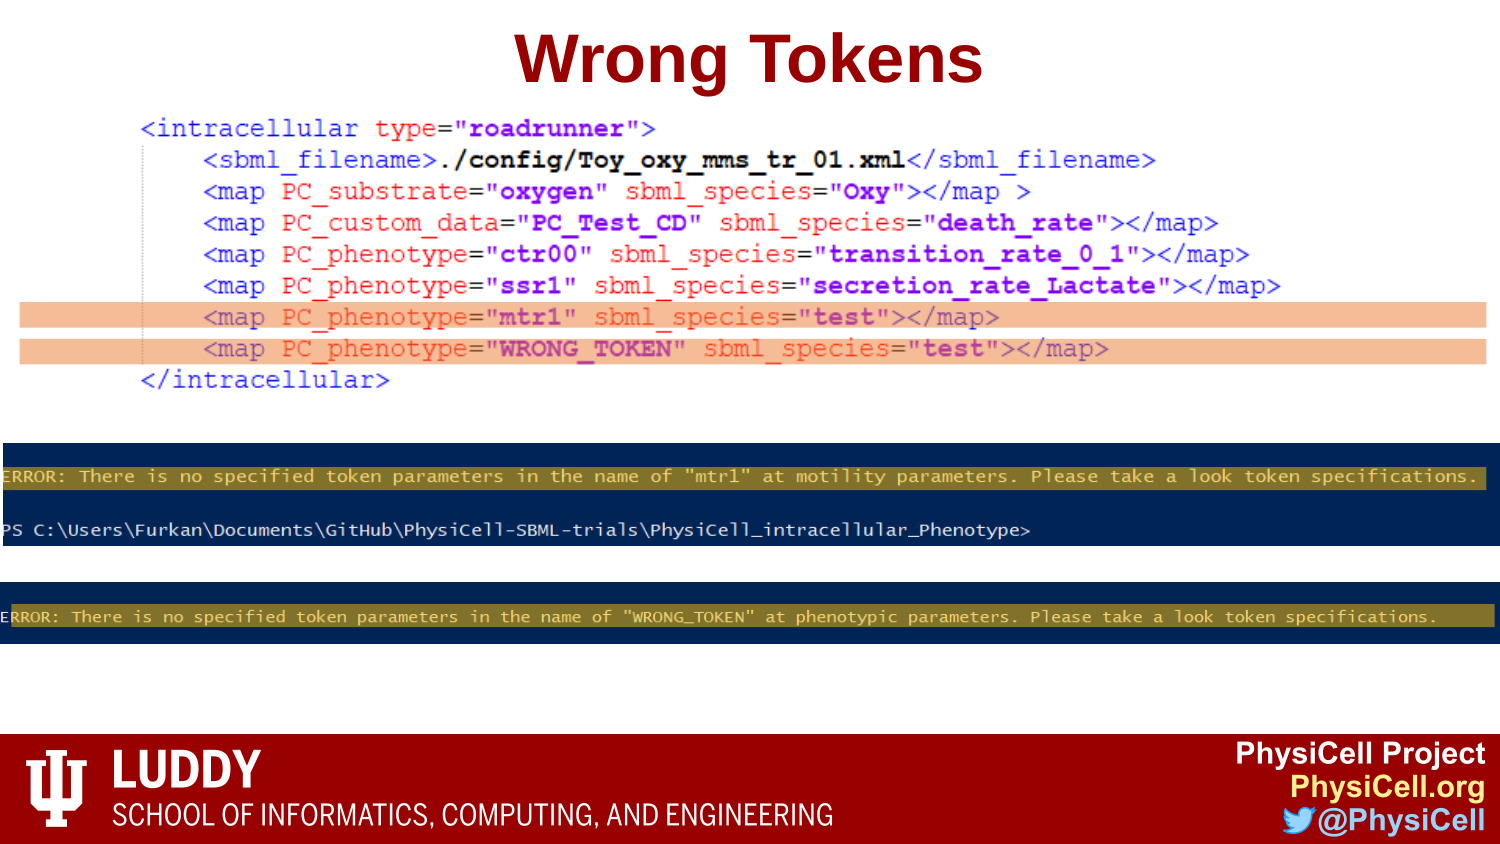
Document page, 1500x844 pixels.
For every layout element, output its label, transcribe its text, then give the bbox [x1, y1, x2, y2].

picture [117, 113, 1327, 399]
text_box [1327, 338, 1487, 365]
picture [0, 734, 1500, 844]
text_box [19, 338, 117, 365]
text_box [1327, 302, 1487, 328]
text_box [19, 302, 117, 328]
picture [3, 442, 1500, 546]
title Wrong Tokens [0, 0, 1500, 121]
picture [0, 582, 1500, 644]
